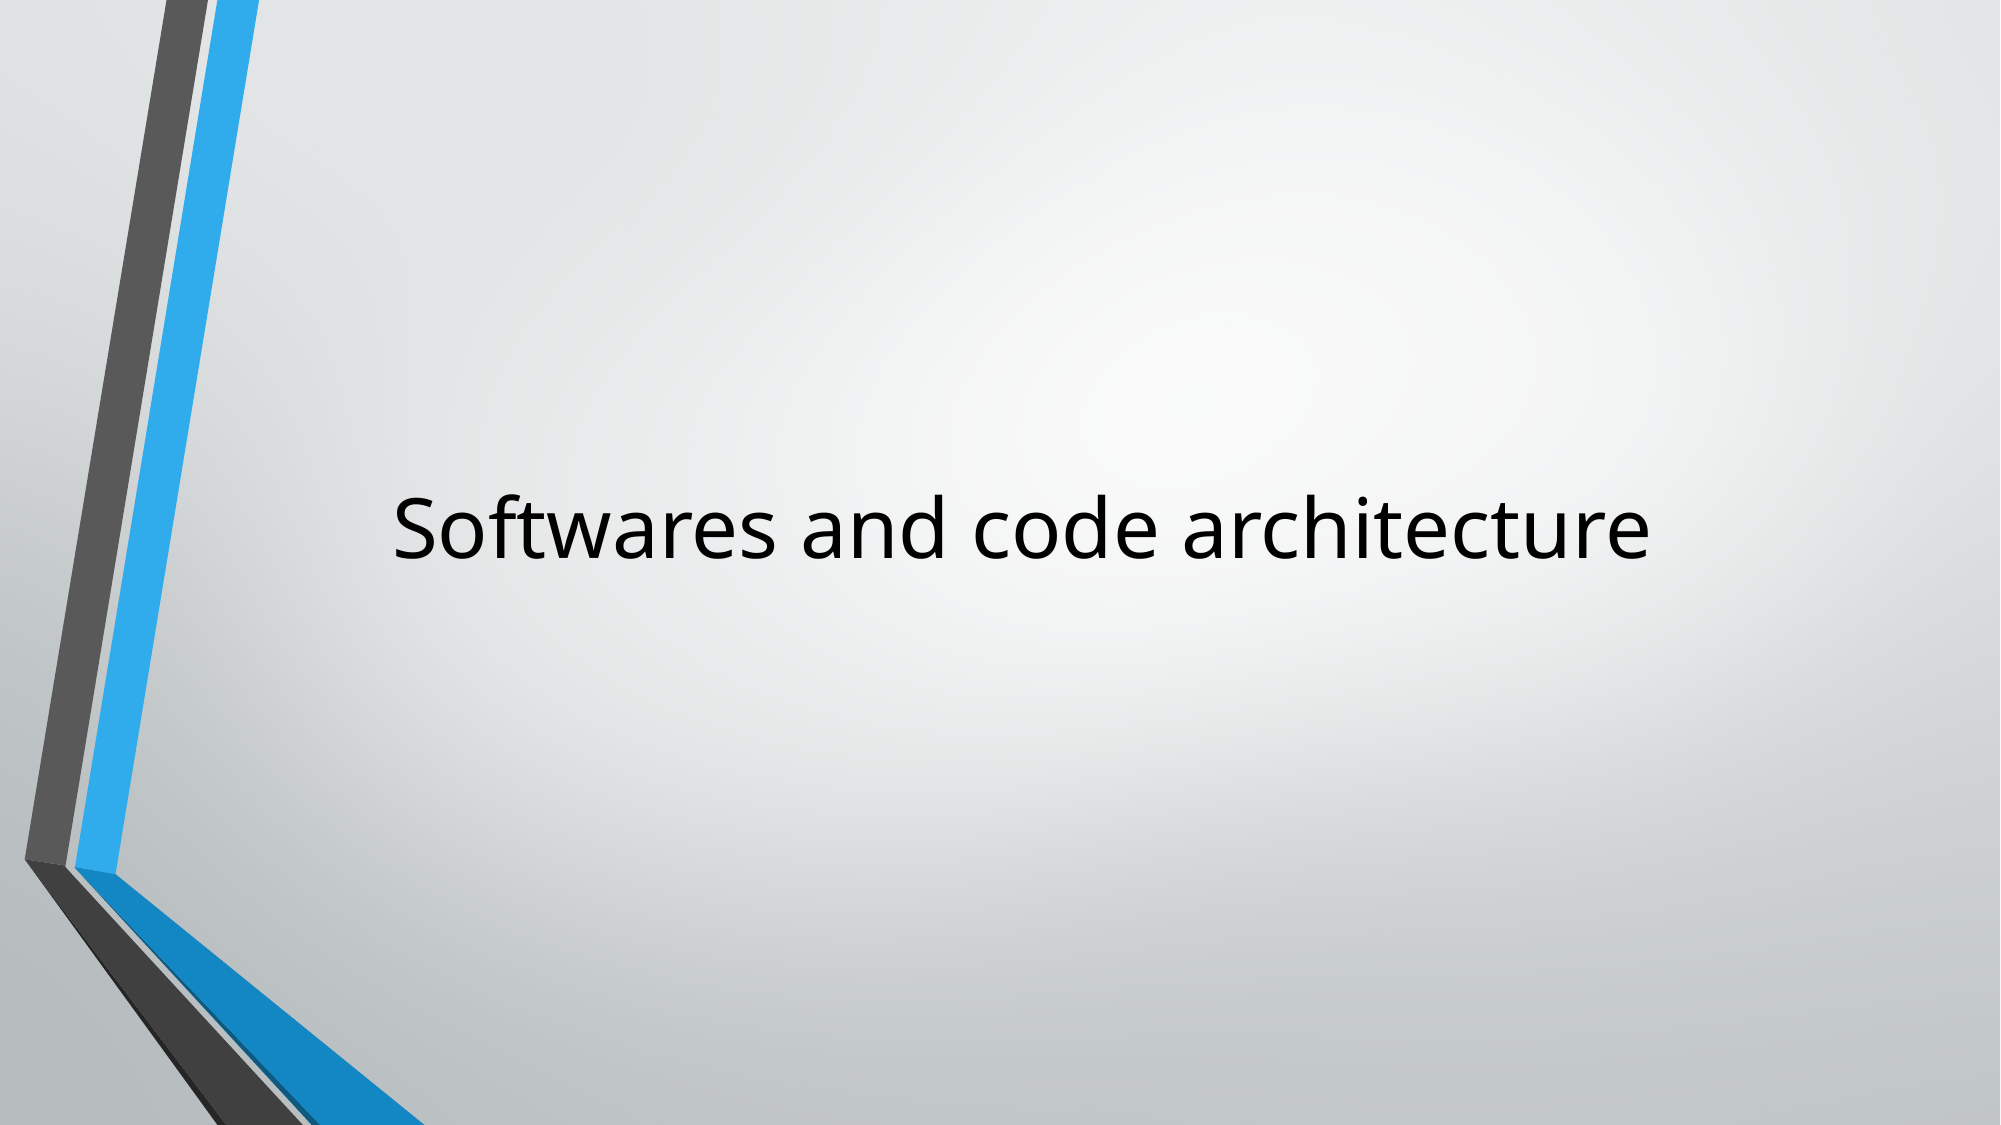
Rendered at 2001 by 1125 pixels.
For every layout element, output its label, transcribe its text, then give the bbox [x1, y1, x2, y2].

text_box Softwares and code architecture [200, 381, 1845, 669]
